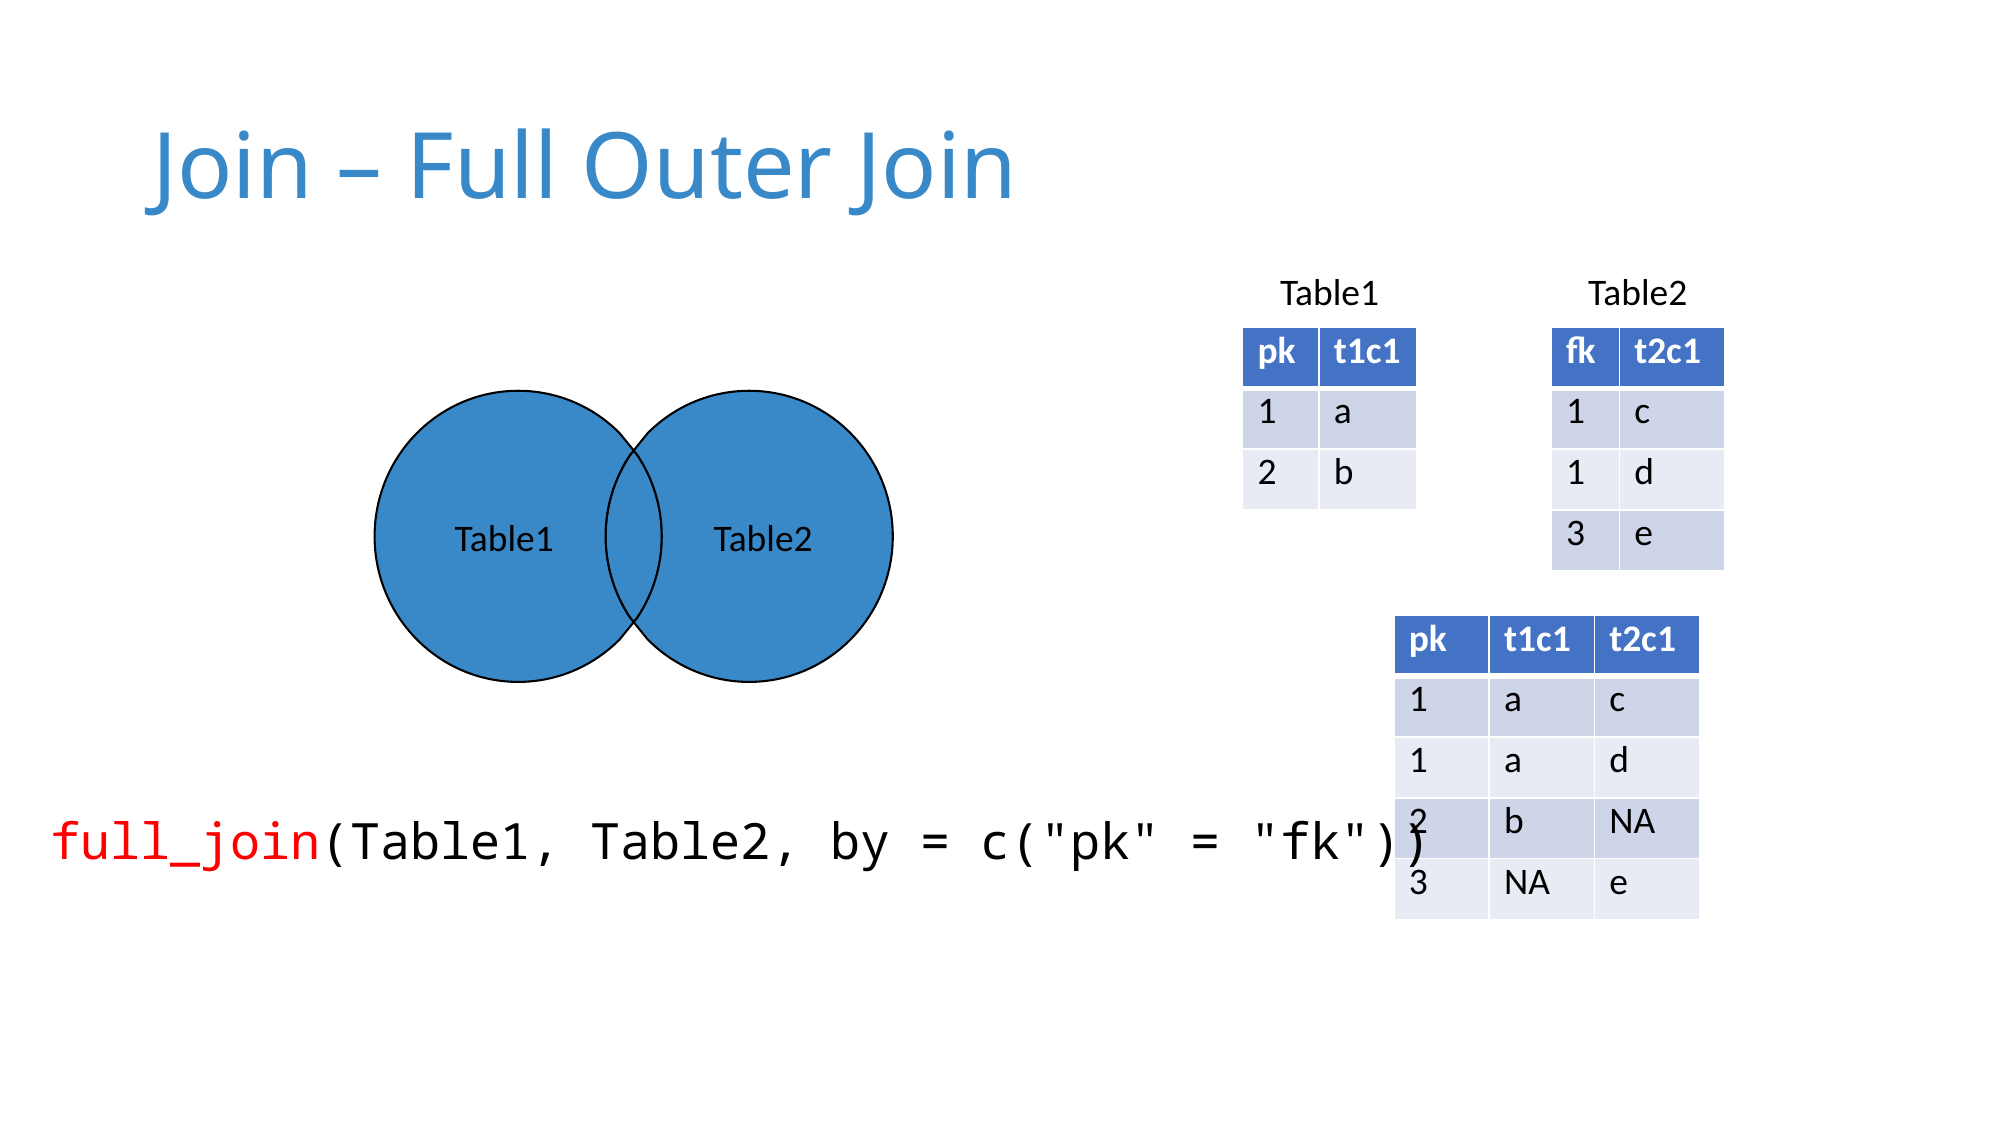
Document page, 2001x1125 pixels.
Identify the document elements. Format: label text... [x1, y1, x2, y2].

table_cell NA [1595, 799, 1699, 858]
table_header pk [1395, 616, 1488, 673]
table_cell c [1595, 679, 1699, 736]
table_cell 3 [1552, 511, 1619, 570]
table_cell b [1490, 799, 1594, 858]
table_cell e [1620, 511, 1724, 570]
table_cell NA [1490, 859, 1594, 919]
table_cell a [1490, 738, 1594, 797]
table_header t2c1 [1620, 328, 1724, 386]
table_cell c [1620, 391, 1724, 448]
table_header fk [1552, 328, 1619, 386]
text_box Table1 [1265, 260, 1395, 321]
table_cell 1 [1243, 391, 1318, 448]
table_cell 1 [1395, 738, 1488, 797]
table_cell d [1595, 738, 1699, 797]
table_cell b [1320, 450, 1416, 509]
text_box full_join(Table1, Table2, by = c("pk" = "fk")) [35, 801, 1446, 877]
table_cell 1 [1552, 391, 1619, 448]
table_cell a [1320, 391, 1416, 448]
table_header t1c1 [1490, 616, 1594, 673]
table_cell 1 [1395, 679, 1488, 736]
table_cell d [1620, 450, 1724, 509]
table_cell 3 [1395, 859, 1488, 919]
table_header t2c1 [1595, 616, 1699, 673]
table_cell a [1490, 679, 1594, 736]
table_cell e [1595, 859, 1699, 919]
title Join – Full Outer Join [137, 59, 1863, 278]
table_header t1c1 [1320, 328, 1416, 386]
table_header pk [1243, 328, 1318, 386]
table_cell 2 [1395, 799, 1488, 858]
table_cell 1 [1552, 450, 1619, 509]
table_cell 2 [1243, 450, 1318, 509]
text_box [374, 390, 893, 682]
text_box Table2 [1573, 260, 1703, 321]
